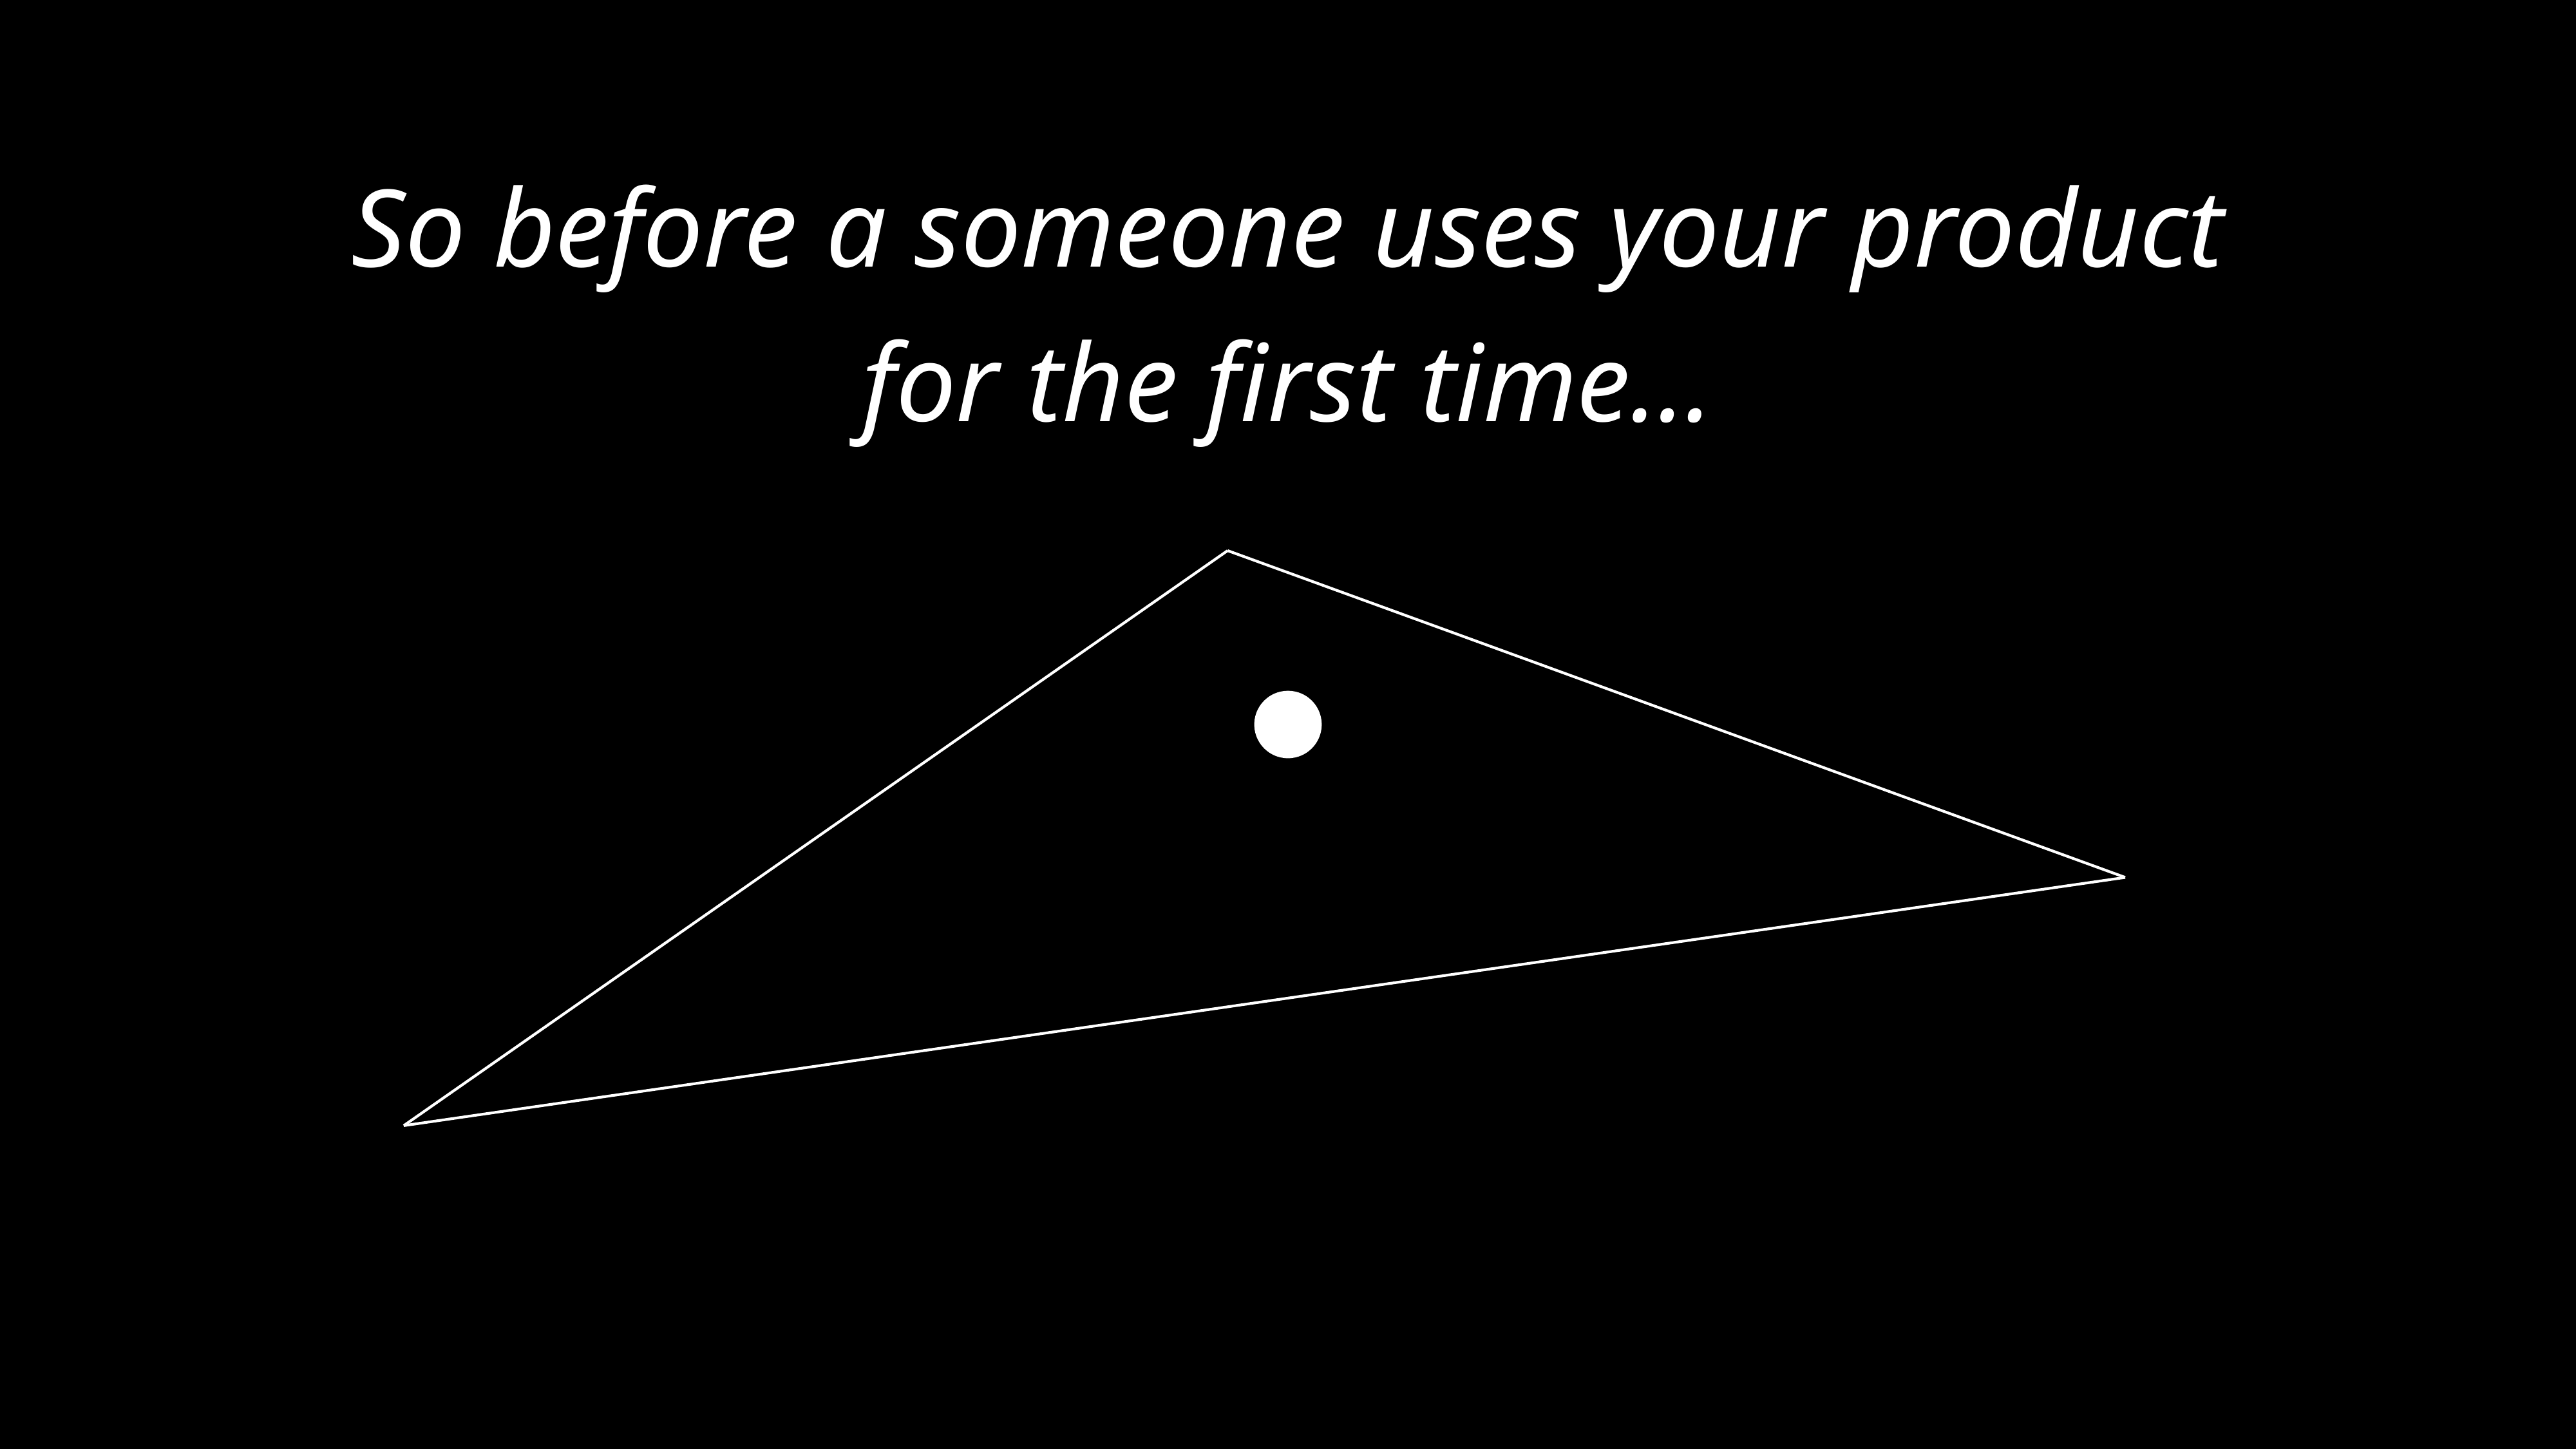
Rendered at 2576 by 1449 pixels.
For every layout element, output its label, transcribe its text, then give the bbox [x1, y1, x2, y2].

text_box [1254, 690, 1322, 759]
text_box So before a someone uses your product for the first time… [345, 128, 2231, 449]
